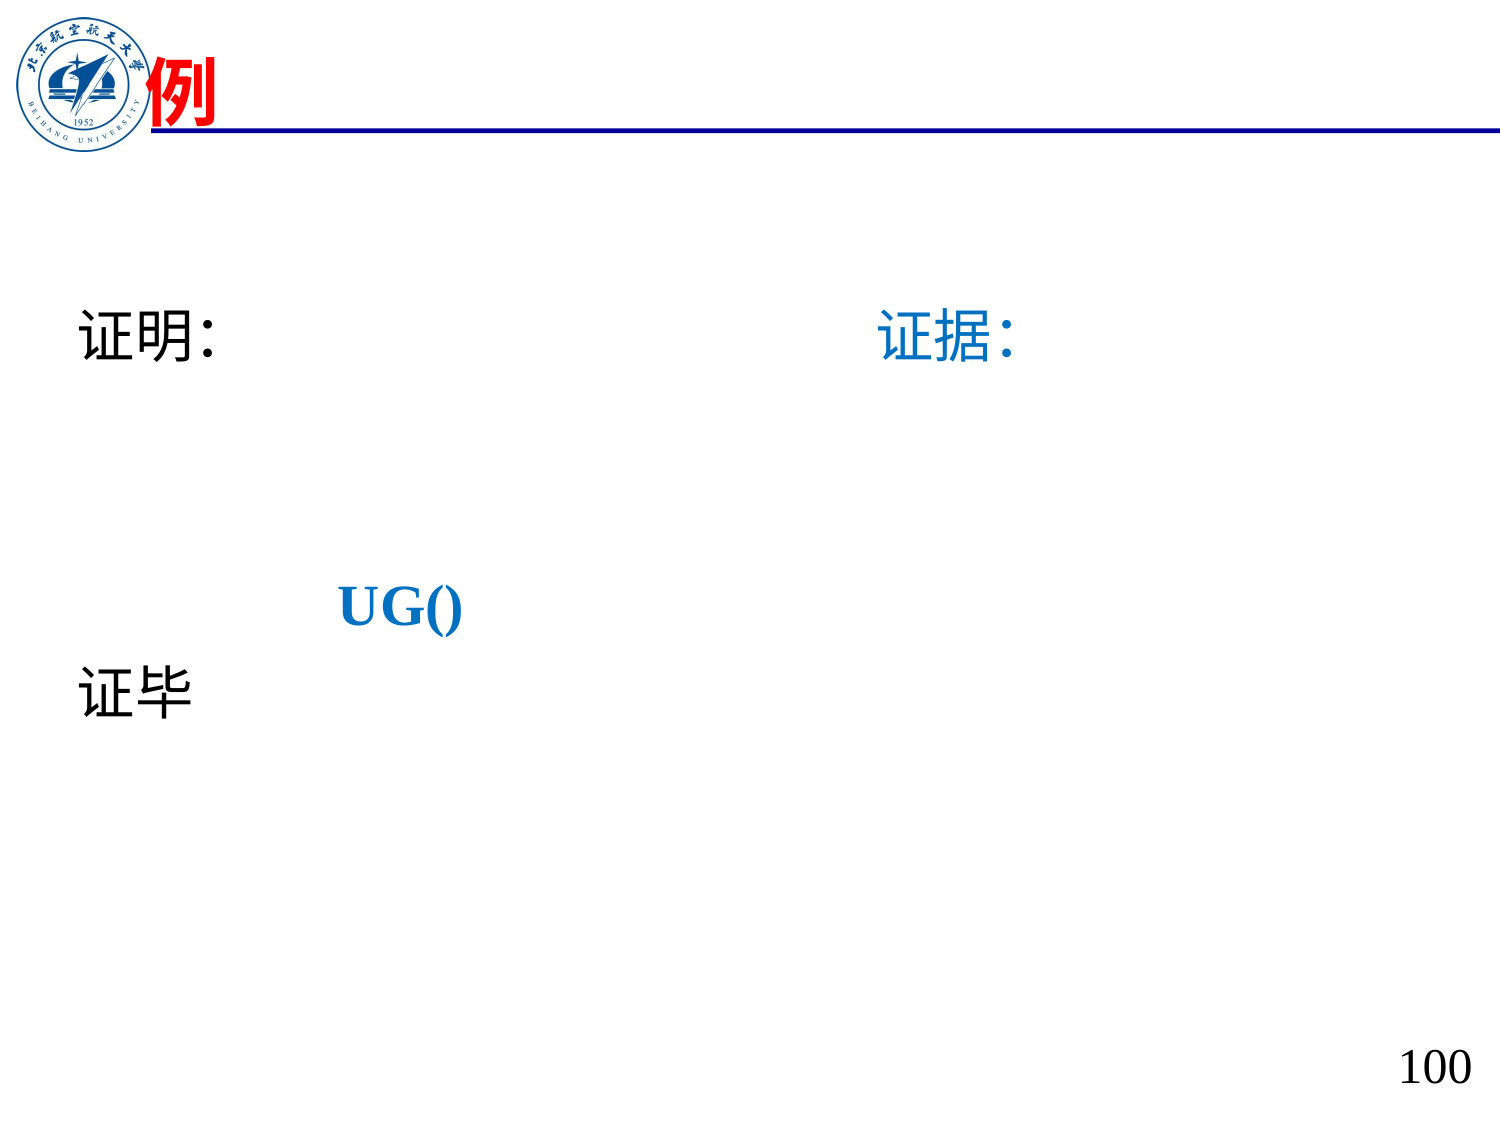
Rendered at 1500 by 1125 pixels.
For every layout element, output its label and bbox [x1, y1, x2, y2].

picture [16, 17, 151, 152]
